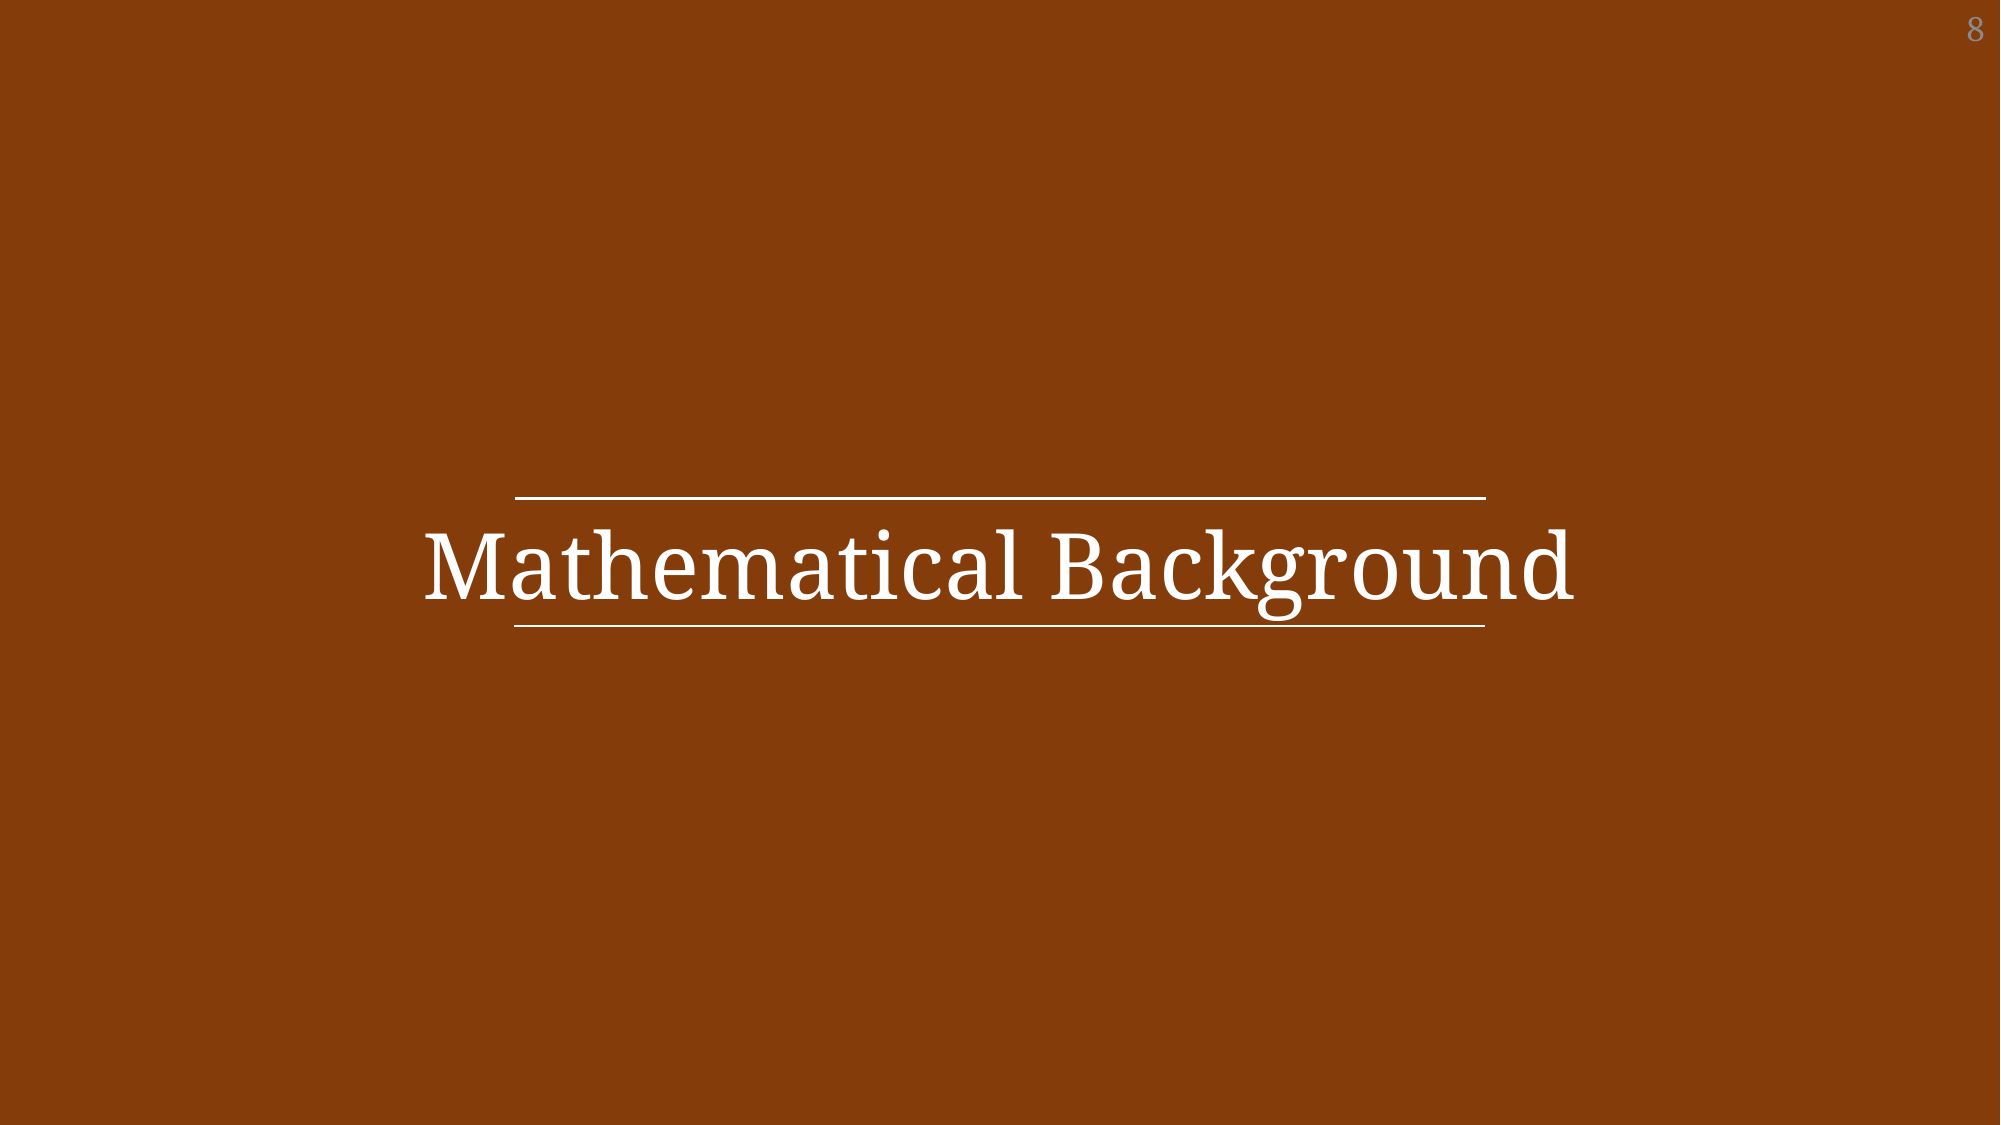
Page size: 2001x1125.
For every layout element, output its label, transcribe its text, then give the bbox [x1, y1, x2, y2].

slide_number 8 [1550, 0, 2000, 61]
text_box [513, 498, 1487, 627]
